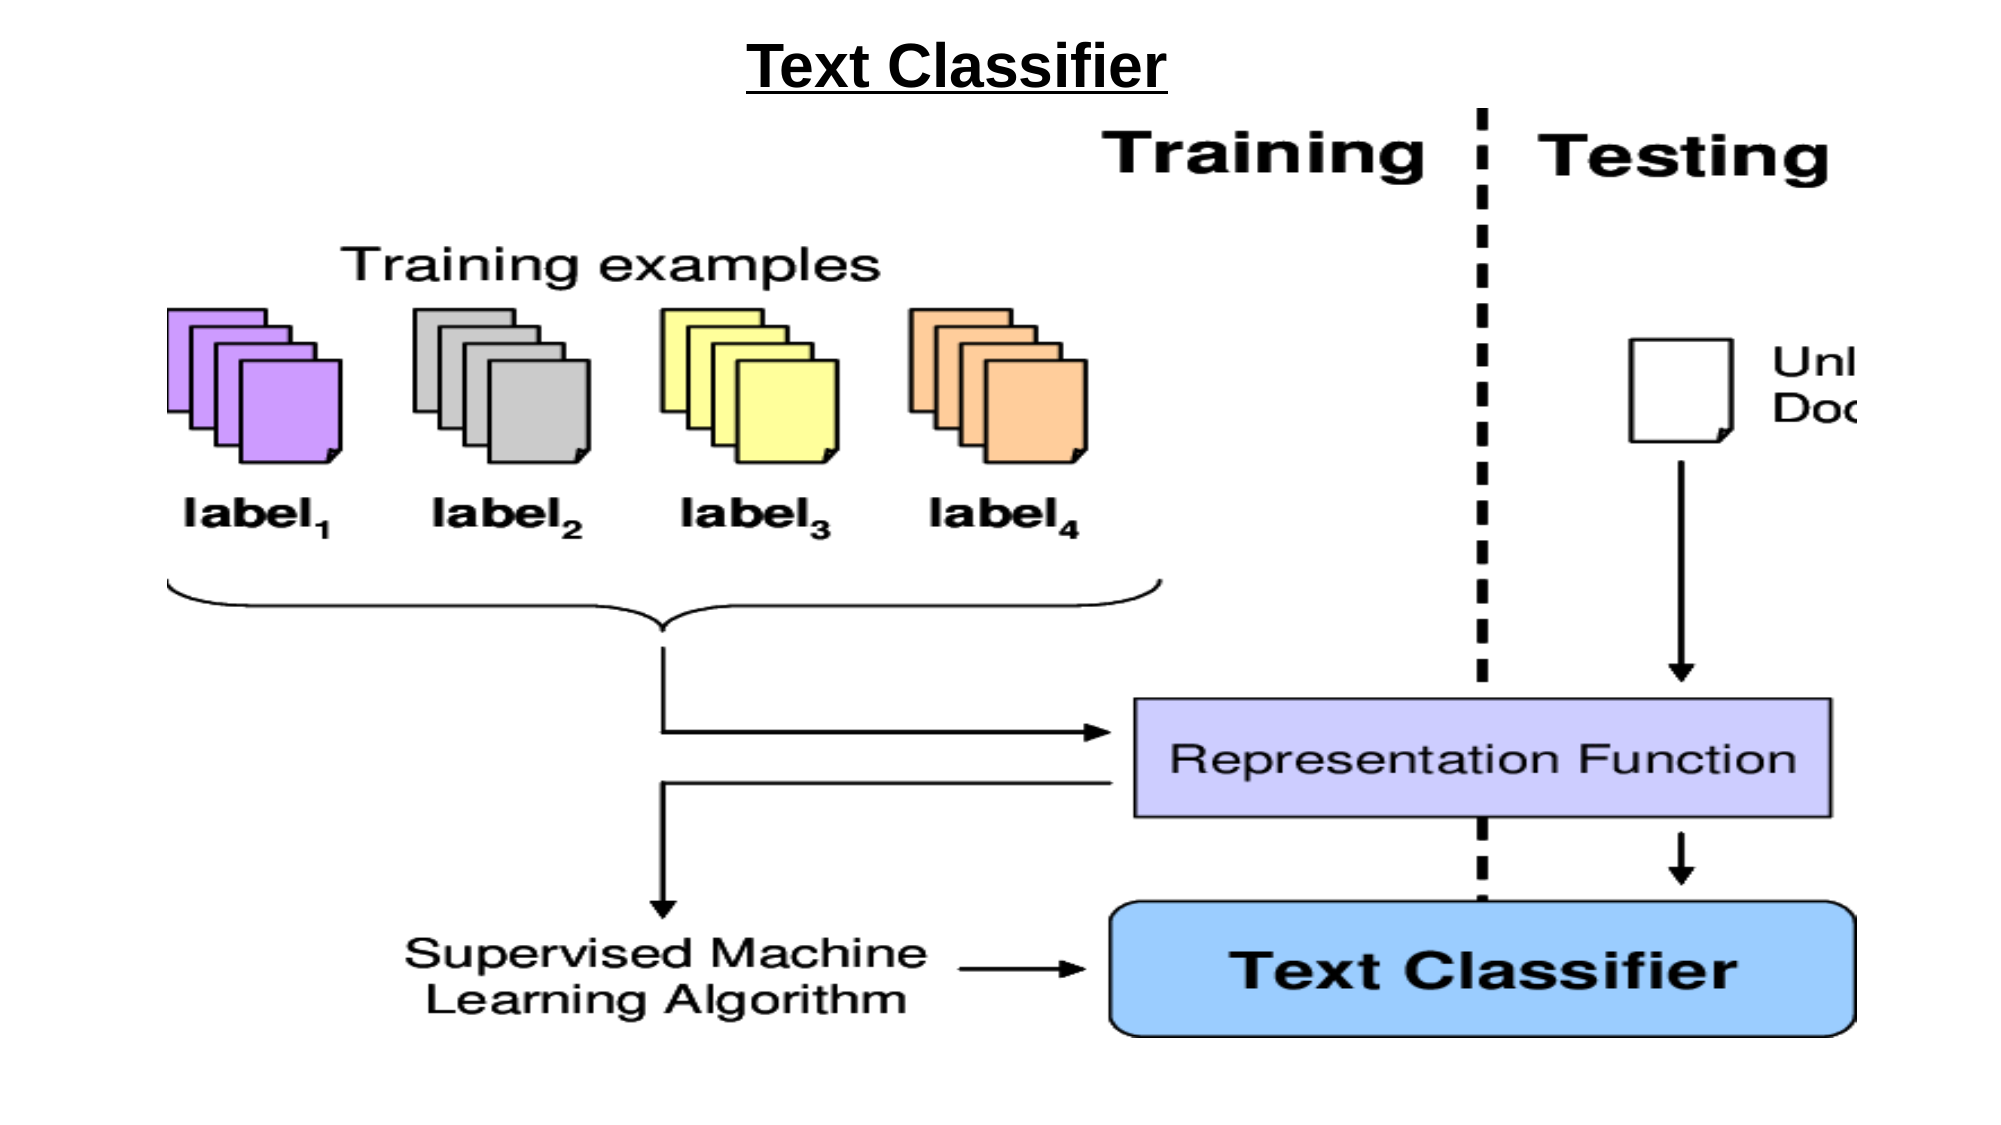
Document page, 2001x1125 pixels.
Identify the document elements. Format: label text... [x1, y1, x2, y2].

picture [167, 108, 1857, 1038]
title Text Classifier [94, 21, 1820, 109]
